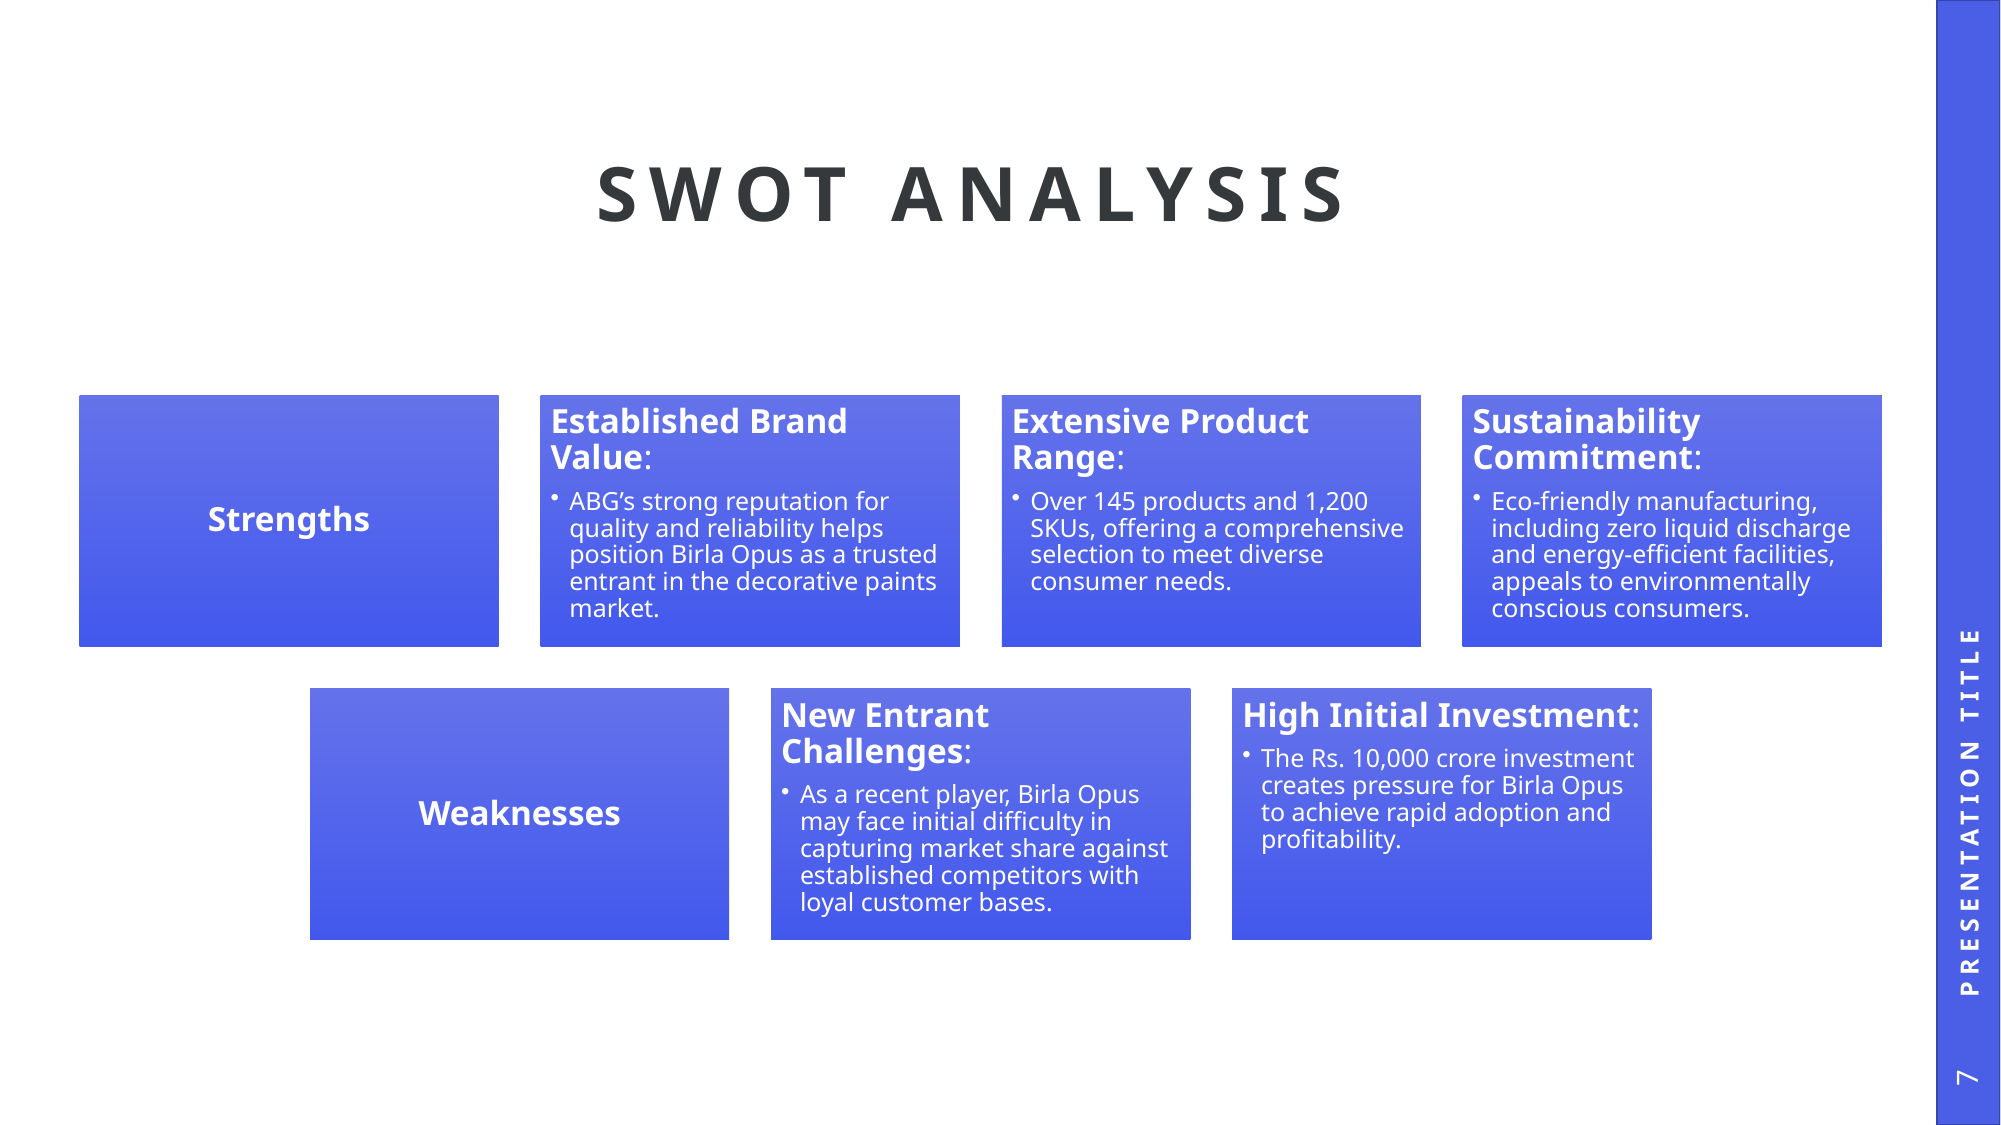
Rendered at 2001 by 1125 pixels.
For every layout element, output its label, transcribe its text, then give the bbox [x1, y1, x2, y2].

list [79, 303, 1883, 1032]
slide_number 7 [1937, 1032, 2000, 1125]
footer Presentation Title [1937, 0, 2000, 1032]
title SWOT Analysis [139, 143, 1800, 251]
